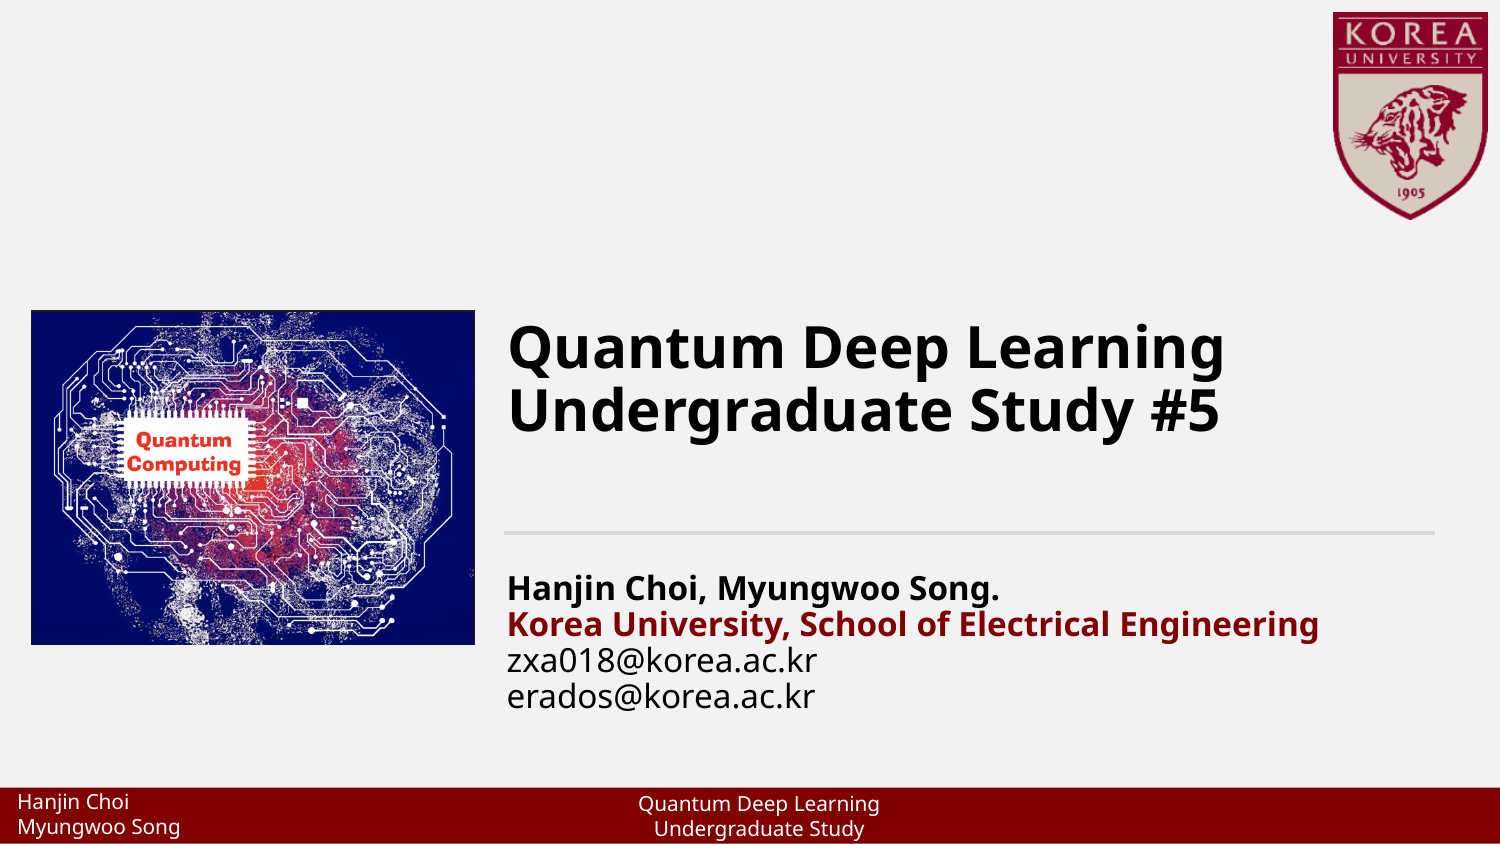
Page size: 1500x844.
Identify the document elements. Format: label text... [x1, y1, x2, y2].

title Quantum Deep Learning Undergraduate Study #5 [492, 310, 1398, 596]
picture [1333, 12, 1488, 220]
list Hanjin Choi, Myungwoo Song. Korea University, School of Electrical Engineering zxa018@korea.ac.kr erados@korea.ac.kr [491, 564, 1397, 750]
picture [31, 309, 475, 645]
